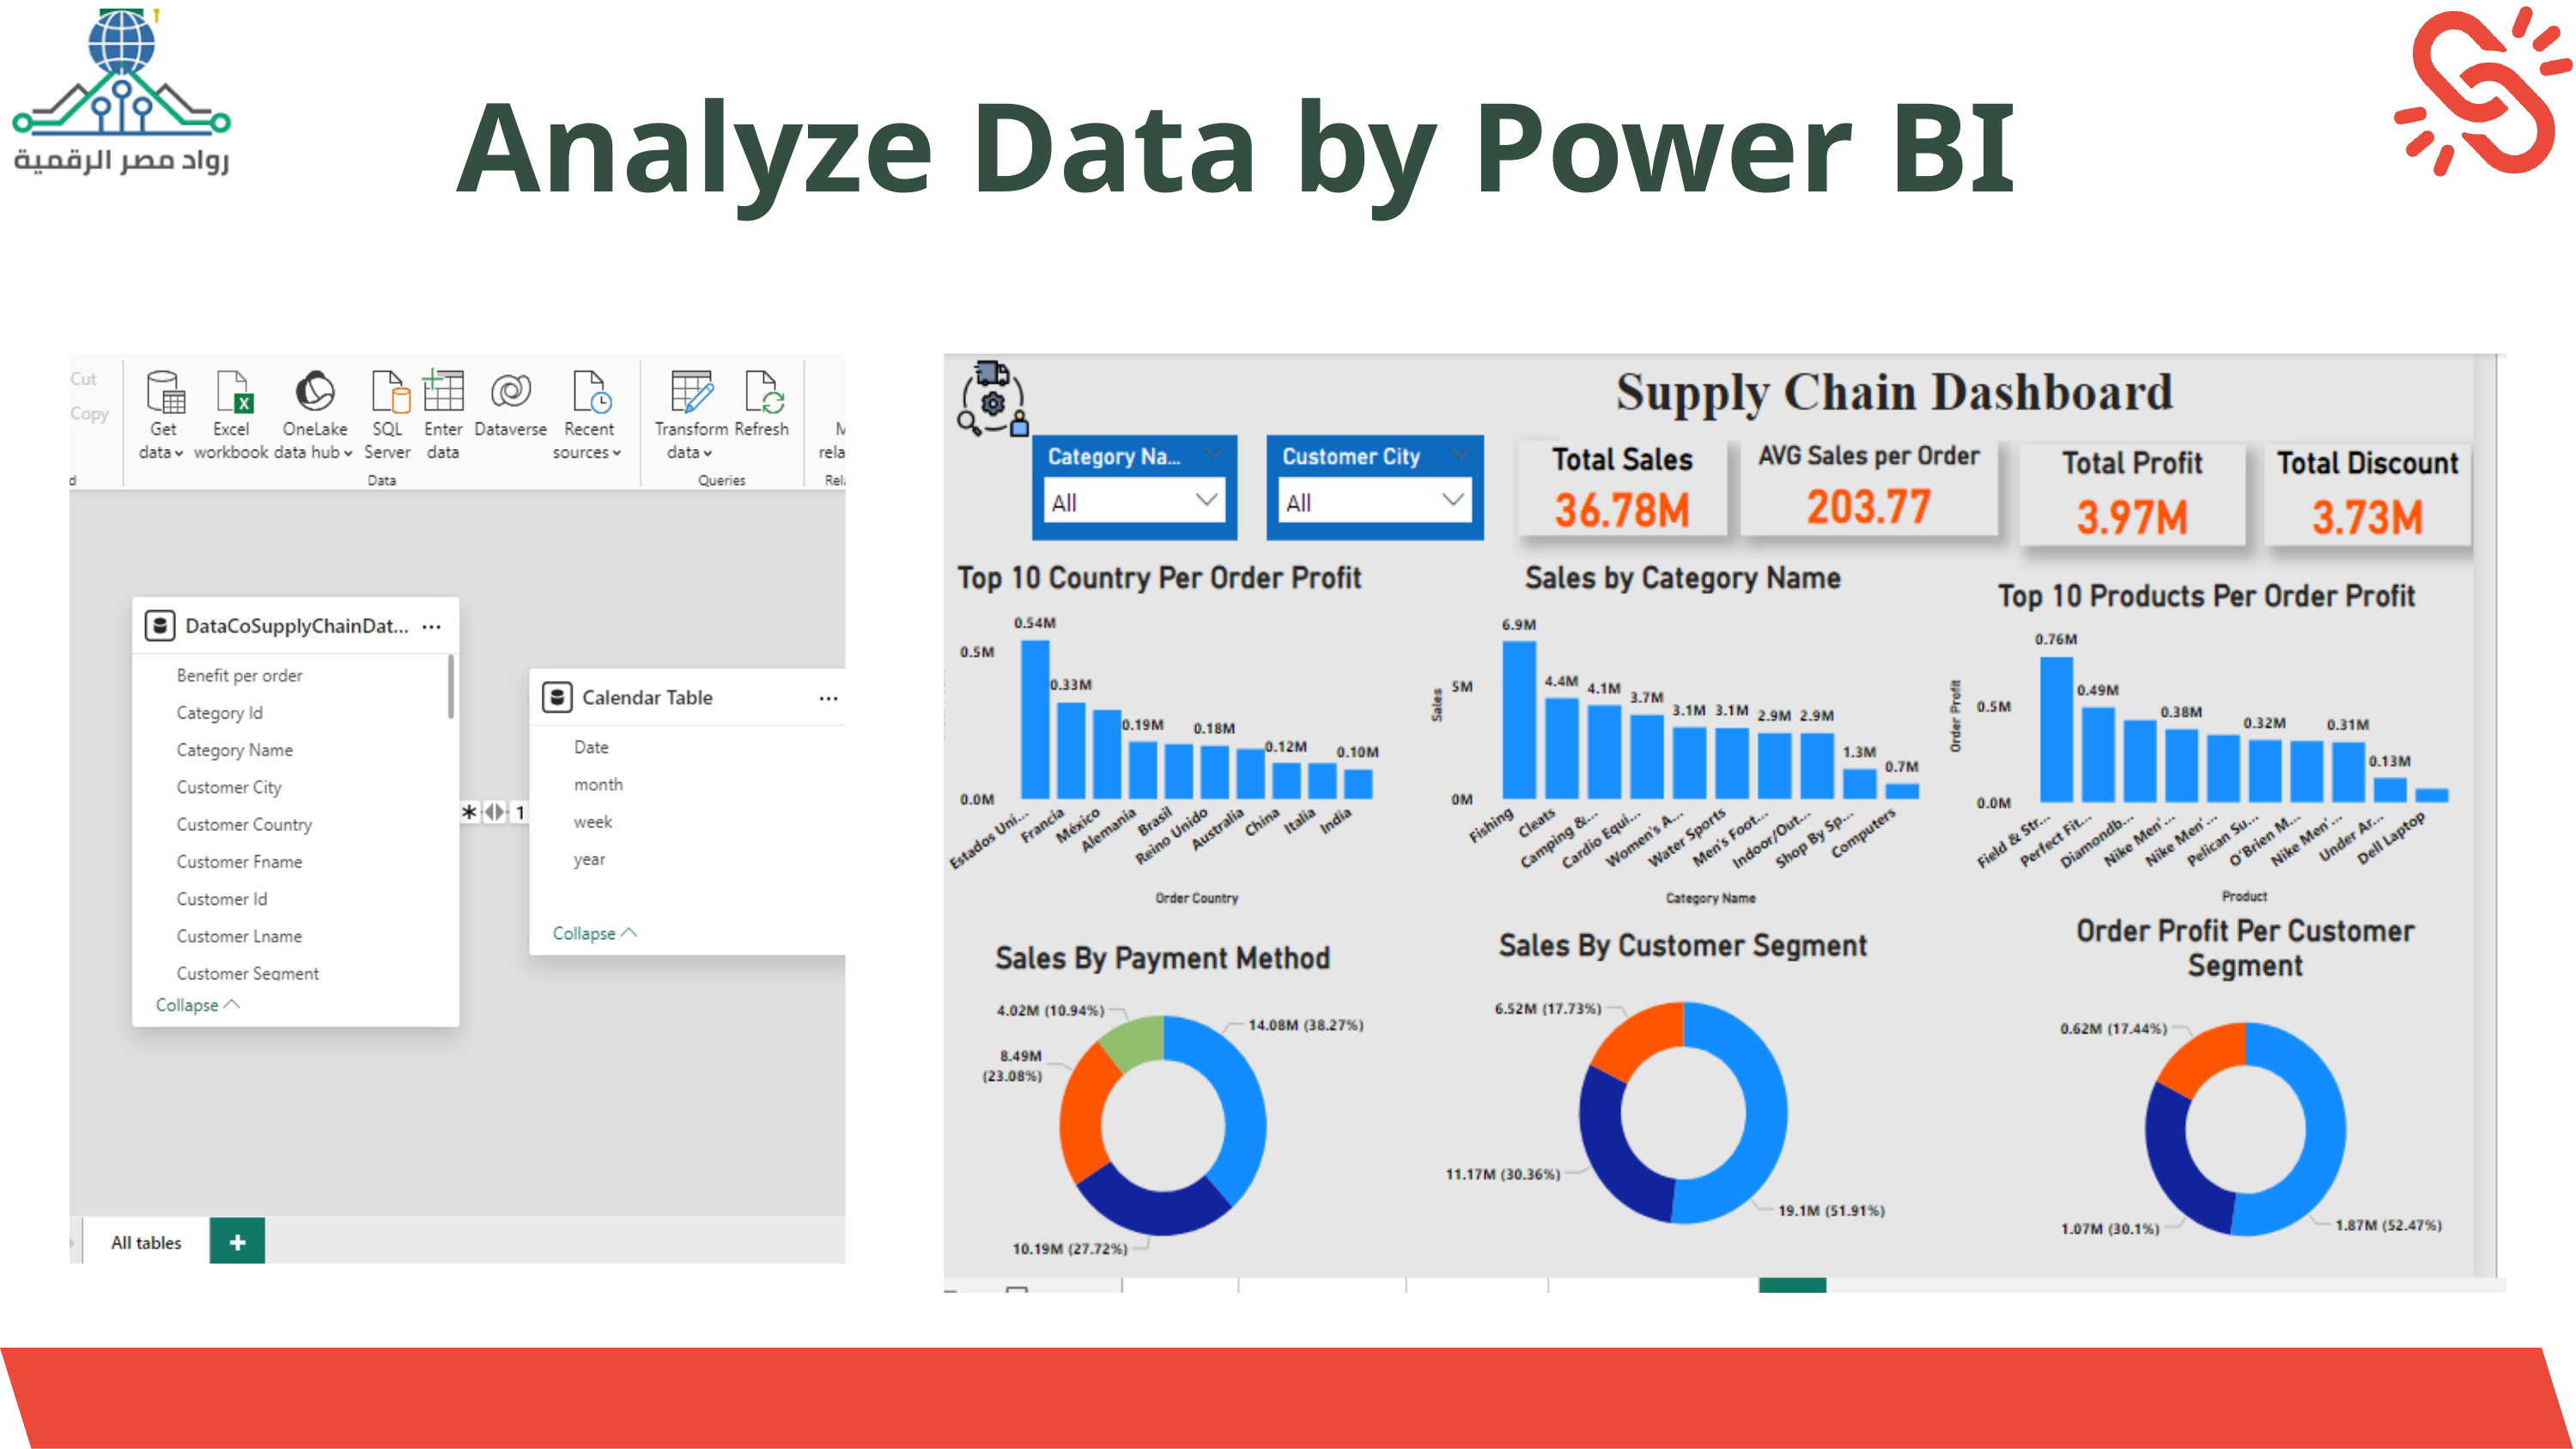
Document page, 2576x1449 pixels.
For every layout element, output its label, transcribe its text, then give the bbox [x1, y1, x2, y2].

text_box [944, 354, 2506, 1293]
text_box [70, 354, 846, 1264]
text_box Analyze Data by Power BI [456, 81, 2019, 216]
text_box [3, 9, 237, 227]
text_box [2393, 5, 2573, 178]
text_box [0, 1347, 2573, 1449]
